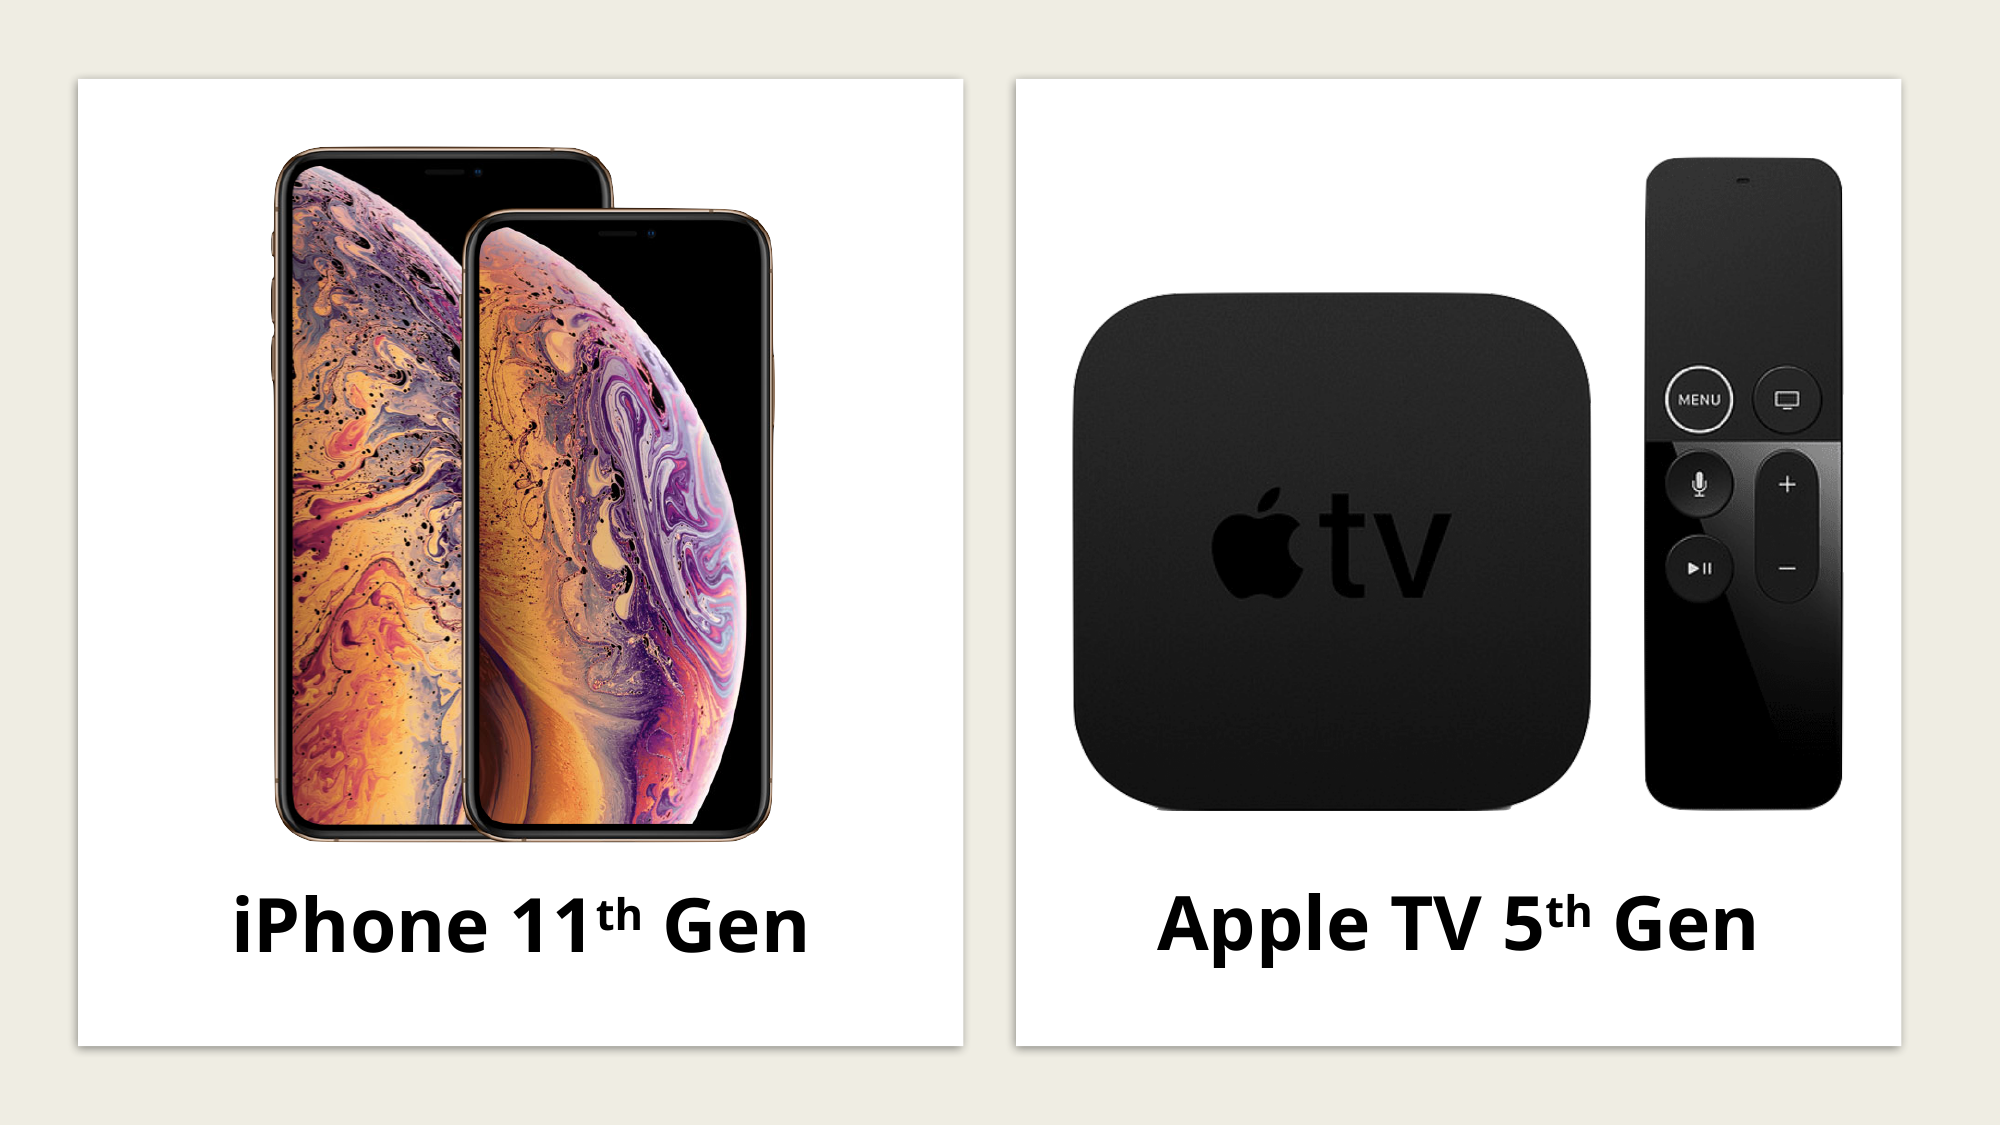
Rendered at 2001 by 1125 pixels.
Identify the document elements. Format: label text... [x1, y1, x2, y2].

text_box Apple TV 5th Gen [1142, 867, 1775, 973]
text_box [1013, 76, 1904, 1049]
picture [234, 119, 808, 871]
picture [1067, 147, 1851, 811]
text_box iPhone 11th Gen [216, 870, 826, 975]
text_box [75, 76, 966, 1049]
text_box [0, 0, 2000, 1125]
